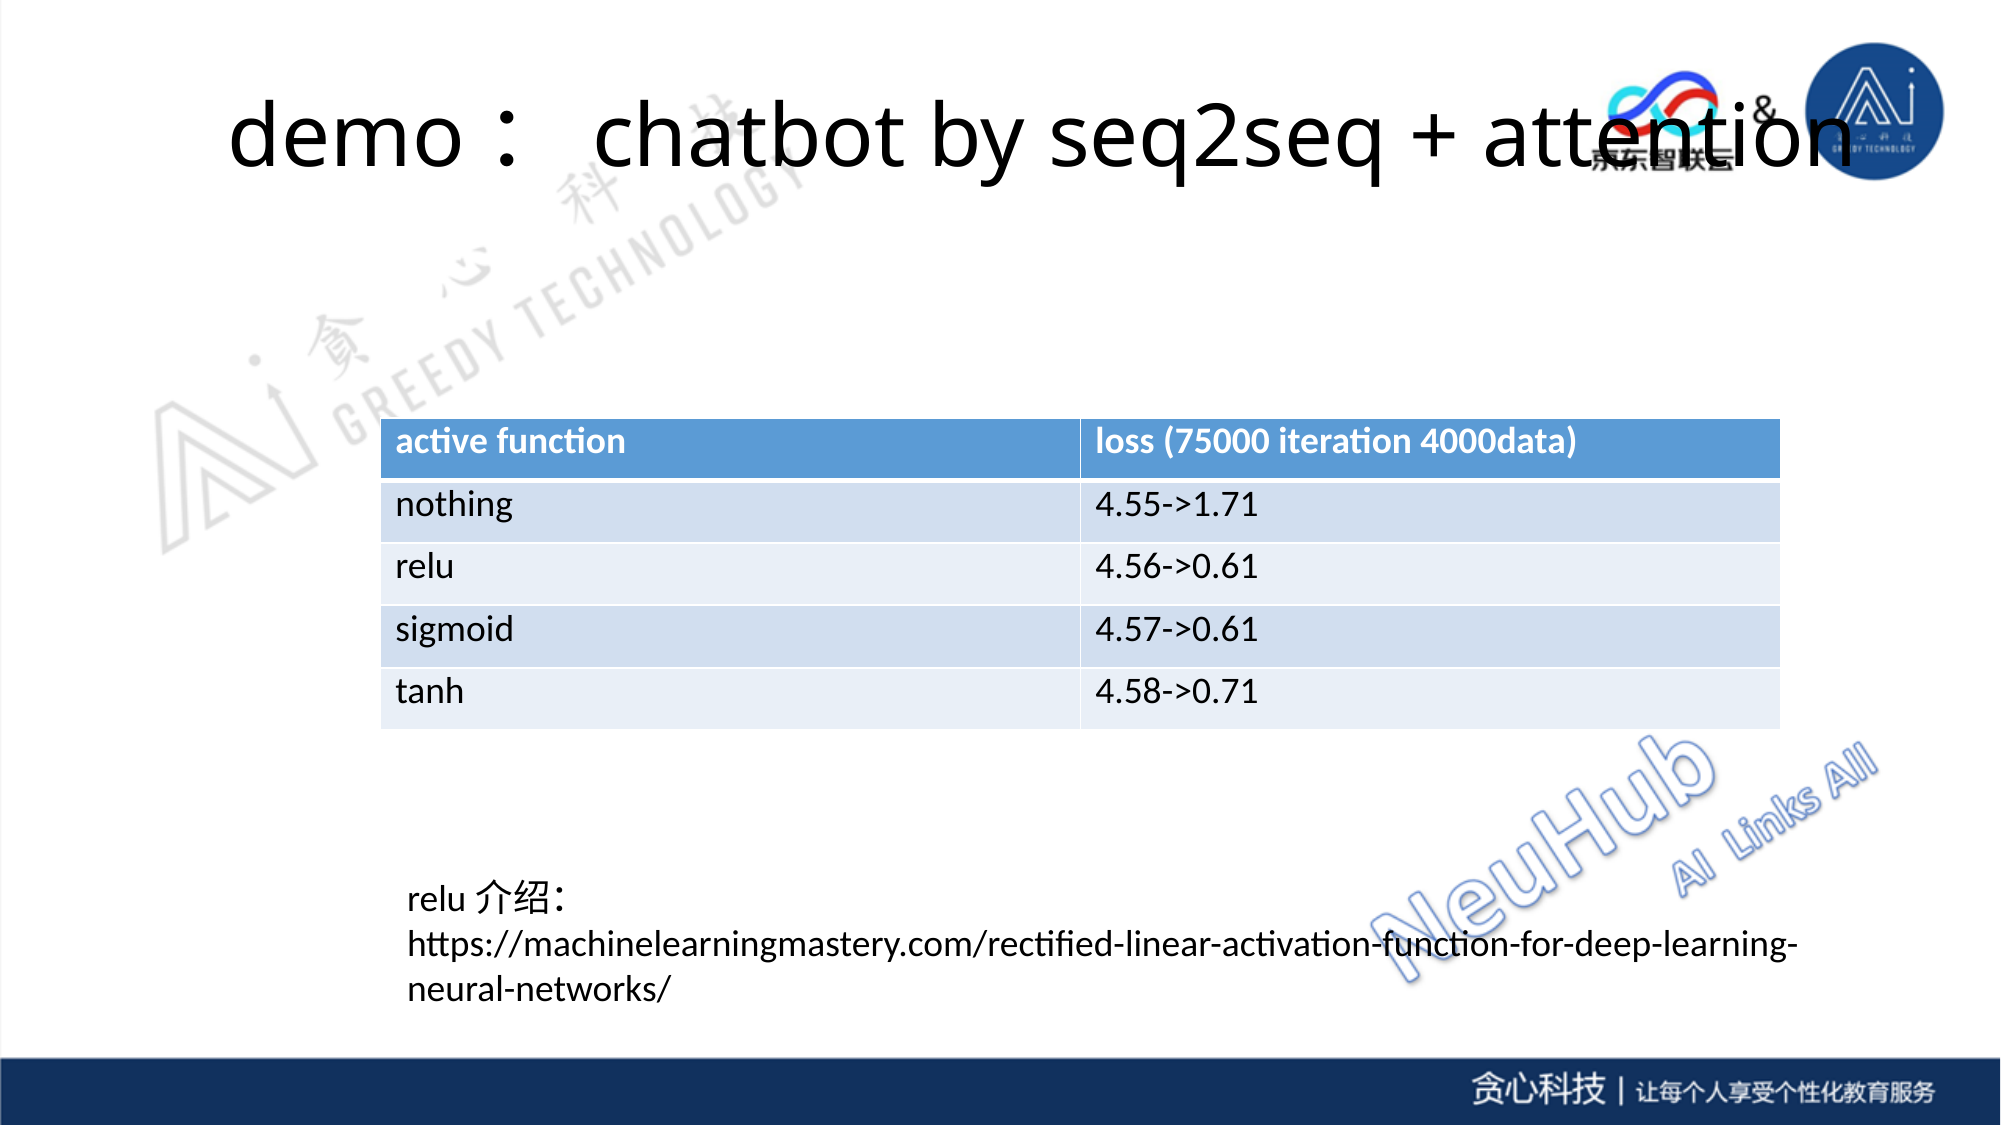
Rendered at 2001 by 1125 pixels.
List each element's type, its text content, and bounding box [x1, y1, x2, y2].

text_box relu介绍： https://machinelearningmastery.com/rectified-linear-activation-function-for-deep-learning-neural-networks/ [392, 866, 1816, 1016]
table_cell sigmoid [381, 606, 1080, 667]
table_cell 4.56->0.61 [1081, 544, 1780, 604]
text_box demo：chatbot by seq2seq + attention [181, 81, 1907, 300]
table_header loss (75000 iteration 4000data) [1081, 419, 1780, 478]
slide_number [1412, 1042, 1863, 1103]
table_cell 4.57->0.61 [1081, 606, 1780, 667]
table_cell 4.58->0.71 [1081, 669, 1780, 729]
table_cell 4.55->1.71 [1081, 483, 1780, 542]
table_cell nothing [381, 483, 1080, 542]
picture [0, 0, 2001, 1125]
table_cell tanh [381, 669, 1080, 729]
table_cell relu [381, 544, 1080, 604]
table_header active function [381, 419, 1080, 478]
